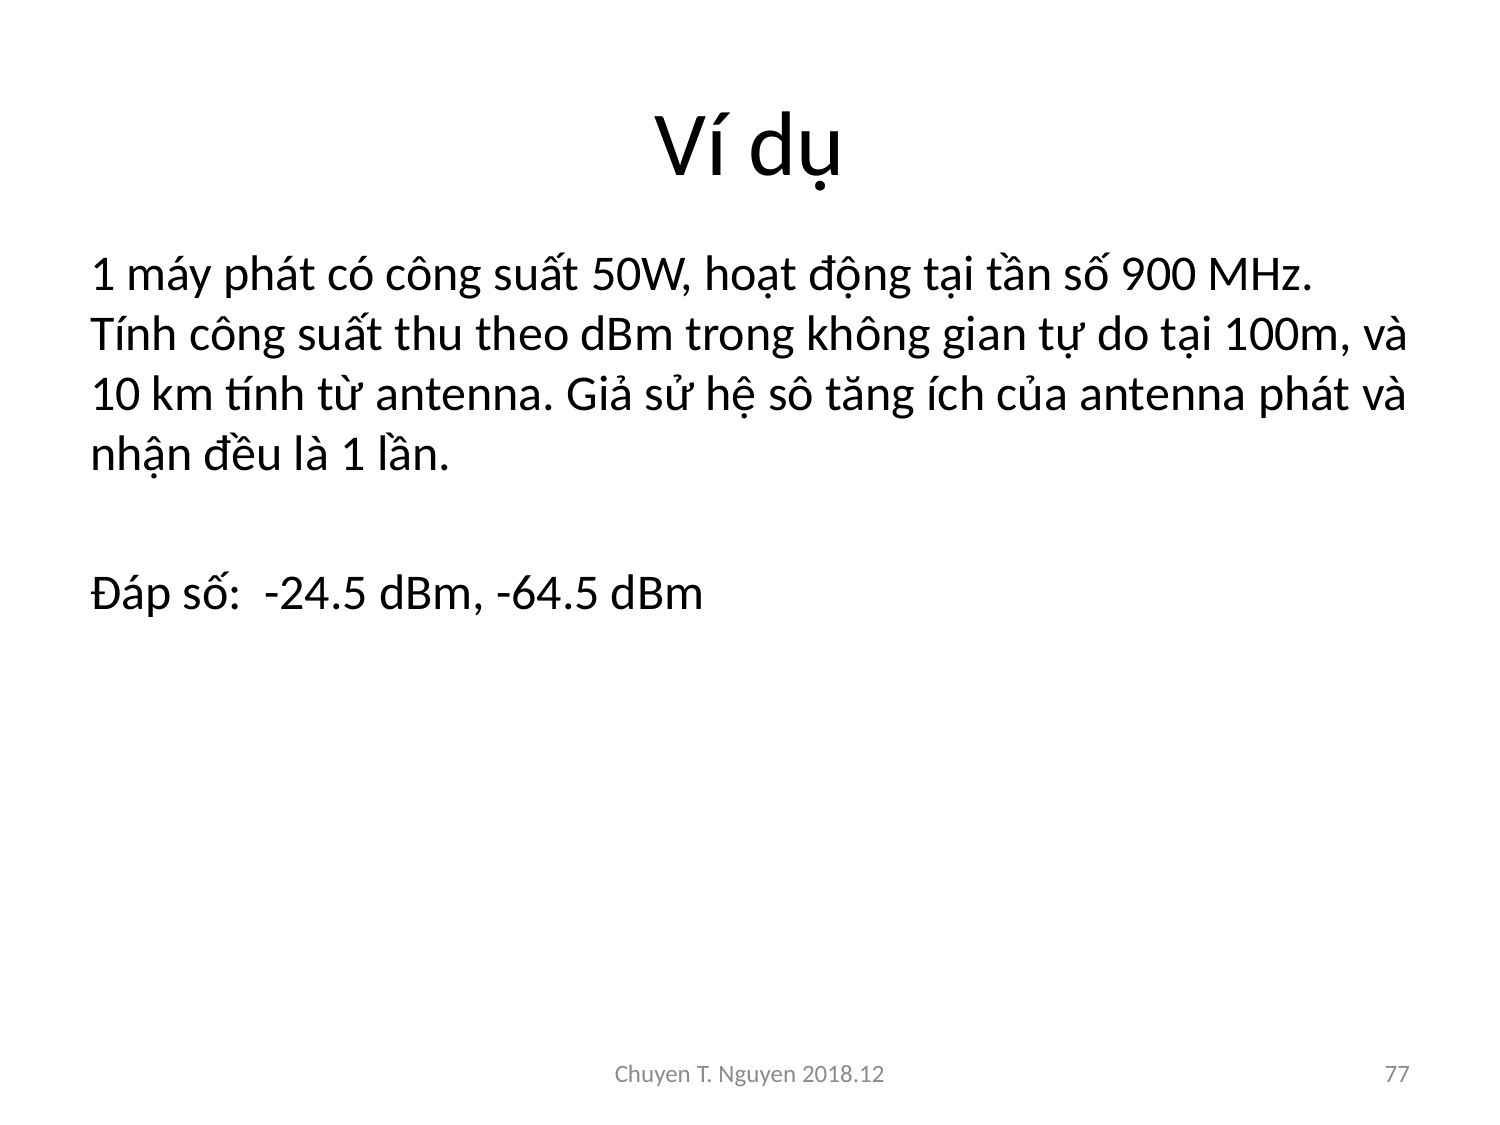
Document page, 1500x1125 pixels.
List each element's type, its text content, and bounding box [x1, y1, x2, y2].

slide_number 77 [1074, 1042, 1425, 1103]
footer Chuyen T. Nguyen 2018.12 [512, 1042, 988, 1103]
title Ví dụ [75, 45, 1425, 232]
list 1 máy phát có công suất 50W, hoạt động tại tần số 900 MHz. Tính công suất thu theo dBm trong không gian tự do tại 100m, và 10 km tính từ antenna. Giả sử hệ sô tăng ích của antenna phát và nhận đều là 1 lần. Đáp số: -24.5 dBm, -64.5 dBm [75, 232, 1425, 1005]
